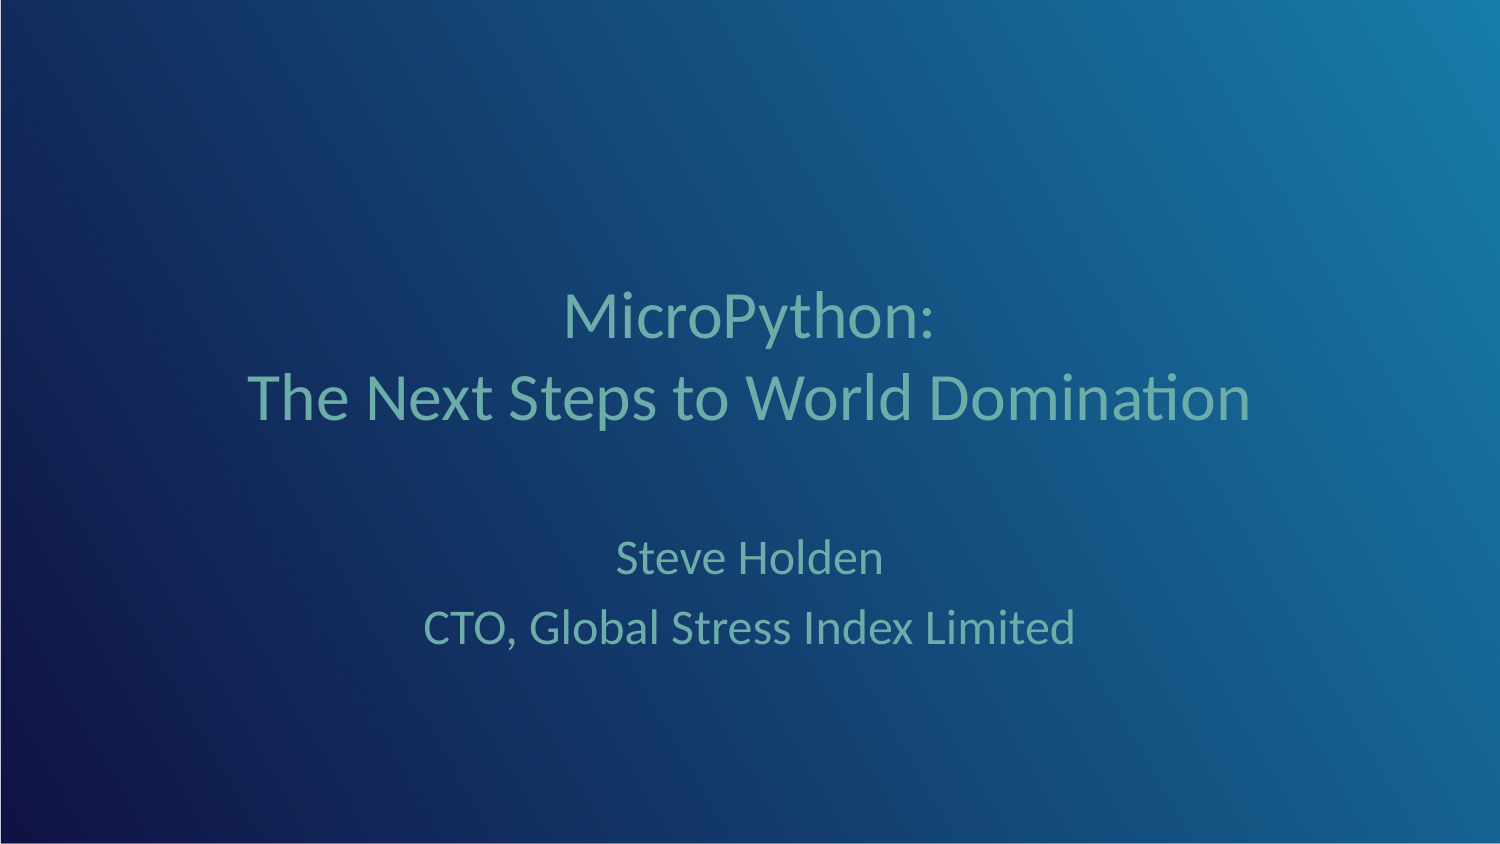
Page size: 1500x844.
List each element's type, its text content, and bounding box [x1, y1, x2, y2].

picture [0, 0, 1500, 844]
title MicroPython: The Next Steps to World Domination [112, 262, 1388, 443]
subtitle Steve Holden CTO, Global Stress Index Limited [225, 516, 1275, 694]
